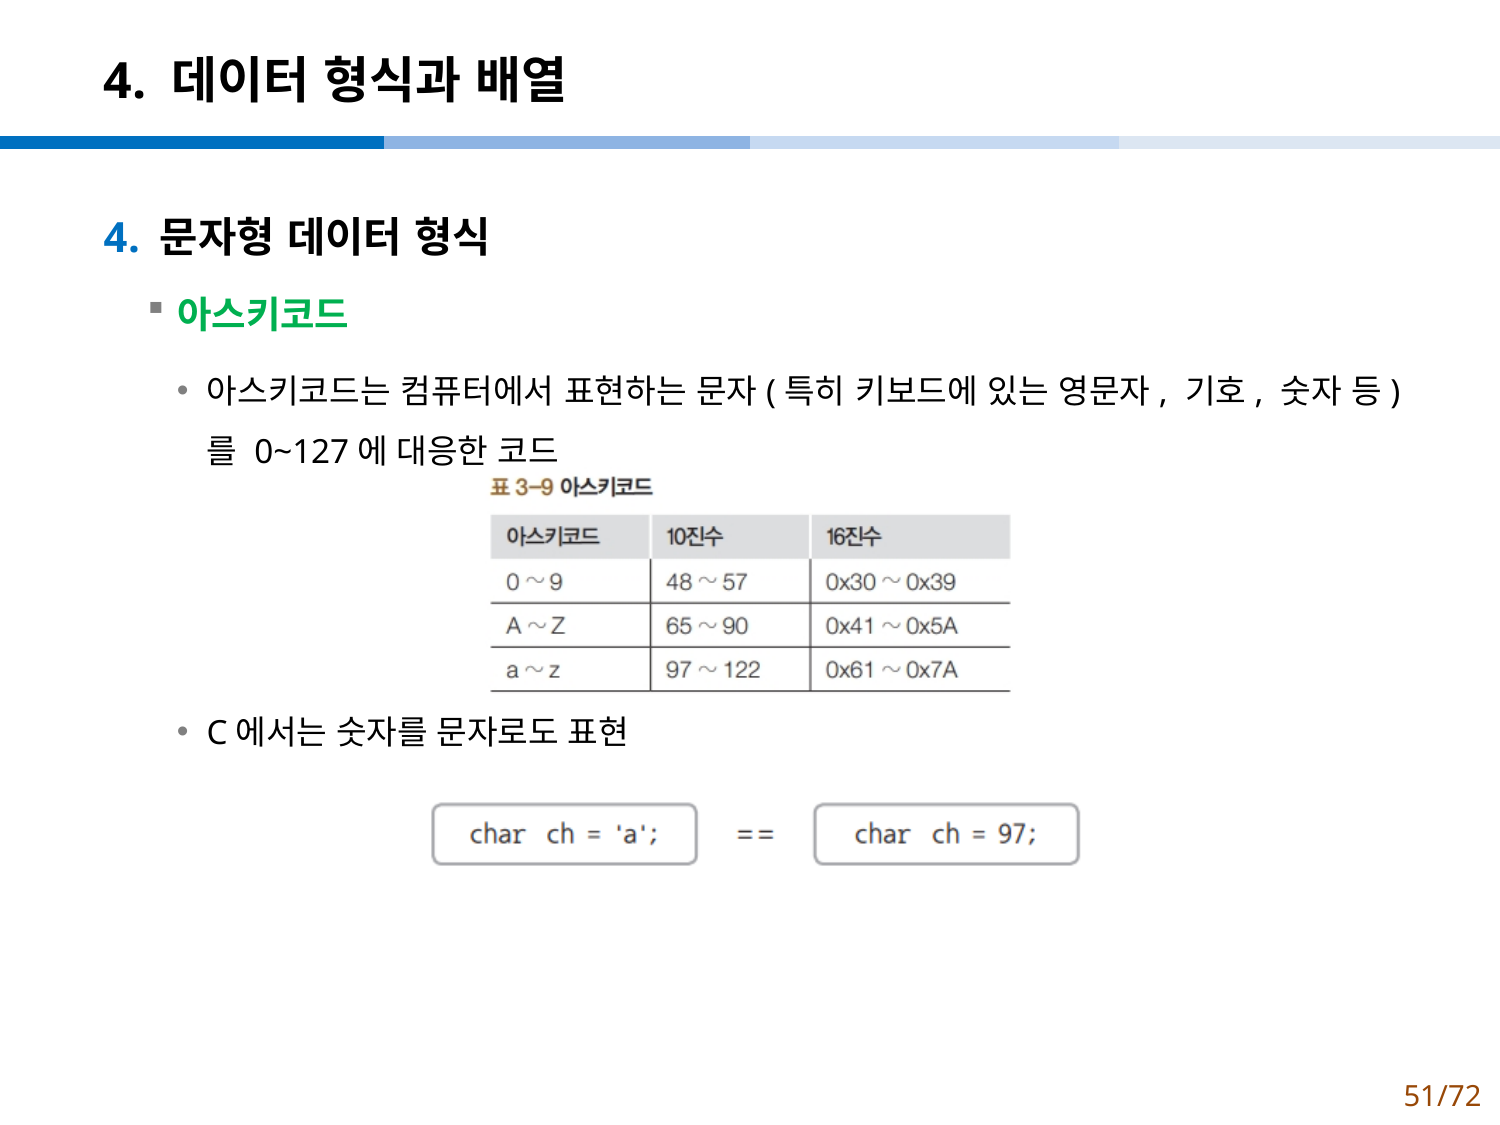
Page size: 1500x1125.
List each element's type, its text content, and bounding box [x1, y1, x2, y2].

picture [485, 467, 1015, 699]
picture [427, 798, 1085, 870]
list 문자형 데이터 형식 아스키코드 아스키코드는 컴퓨터에서 표현하는 문자(특히 키보드에 있는 영문자, 기호, 숫자 등)를 0~127에 대응한 코드 C에서는 숫자를 문자로도 표현 [88, 177, 1424, 1077]
title 4. 데이터 형식과 배열 [88, 32, 1330, 124]
